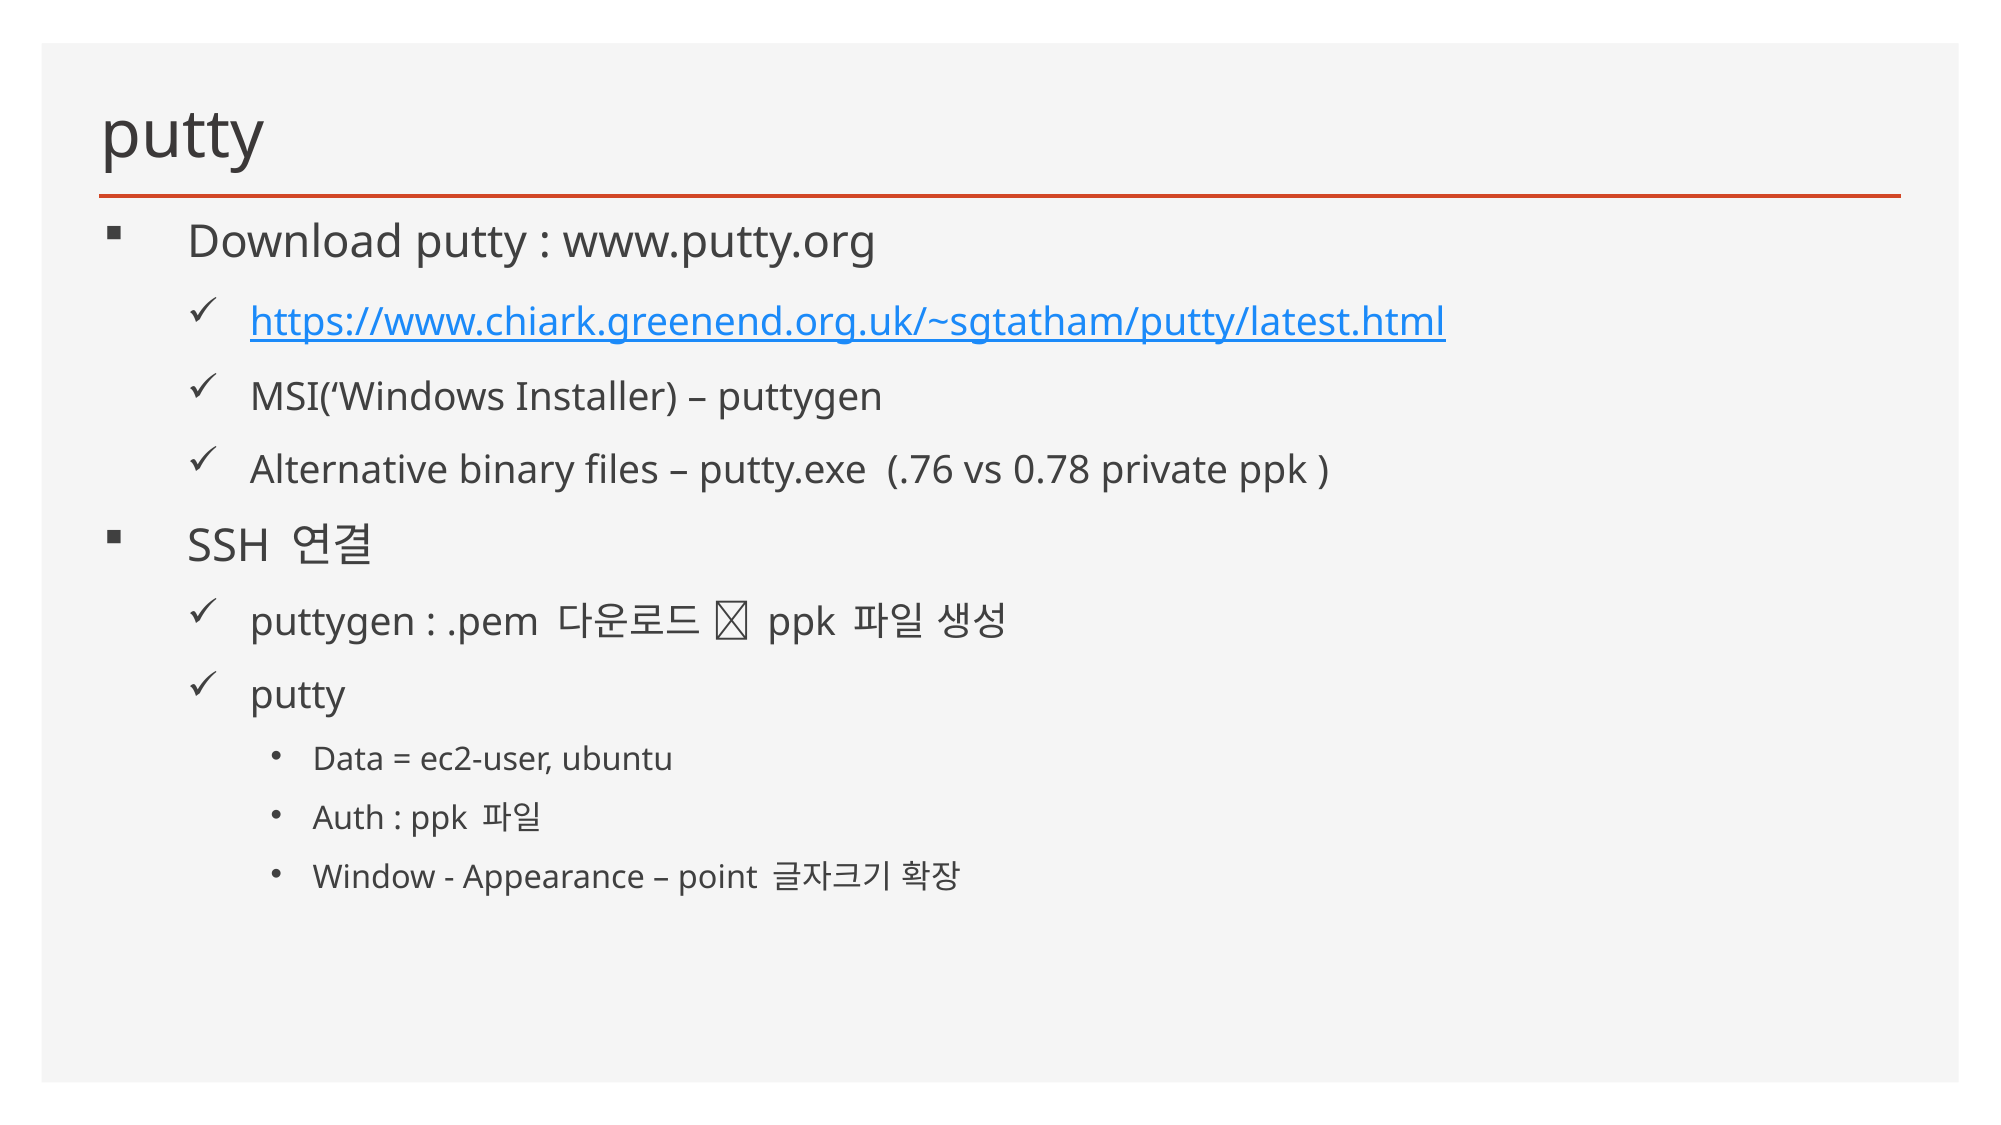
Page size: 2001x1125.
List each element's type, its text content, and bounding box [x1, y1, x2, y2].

list Download putty : www.putty.org https://www.chiark.greenend.org.uk/~sgtatham/putty/latest.html MSI(‘Windows Installer) – puttygen Alternative binary files – putty.exe (.76 vs 0.78 private ppk ) SSH 연결 puttygen : .pem 다운로드  ppk 파일 생성 putty Data = ec2-user, ubuntu Auth : ppk 파일 Window - Appearance – point 글자크기 확장 [88, 215, 1737, 1102]
title putty [85, 73, 1214, 179]
